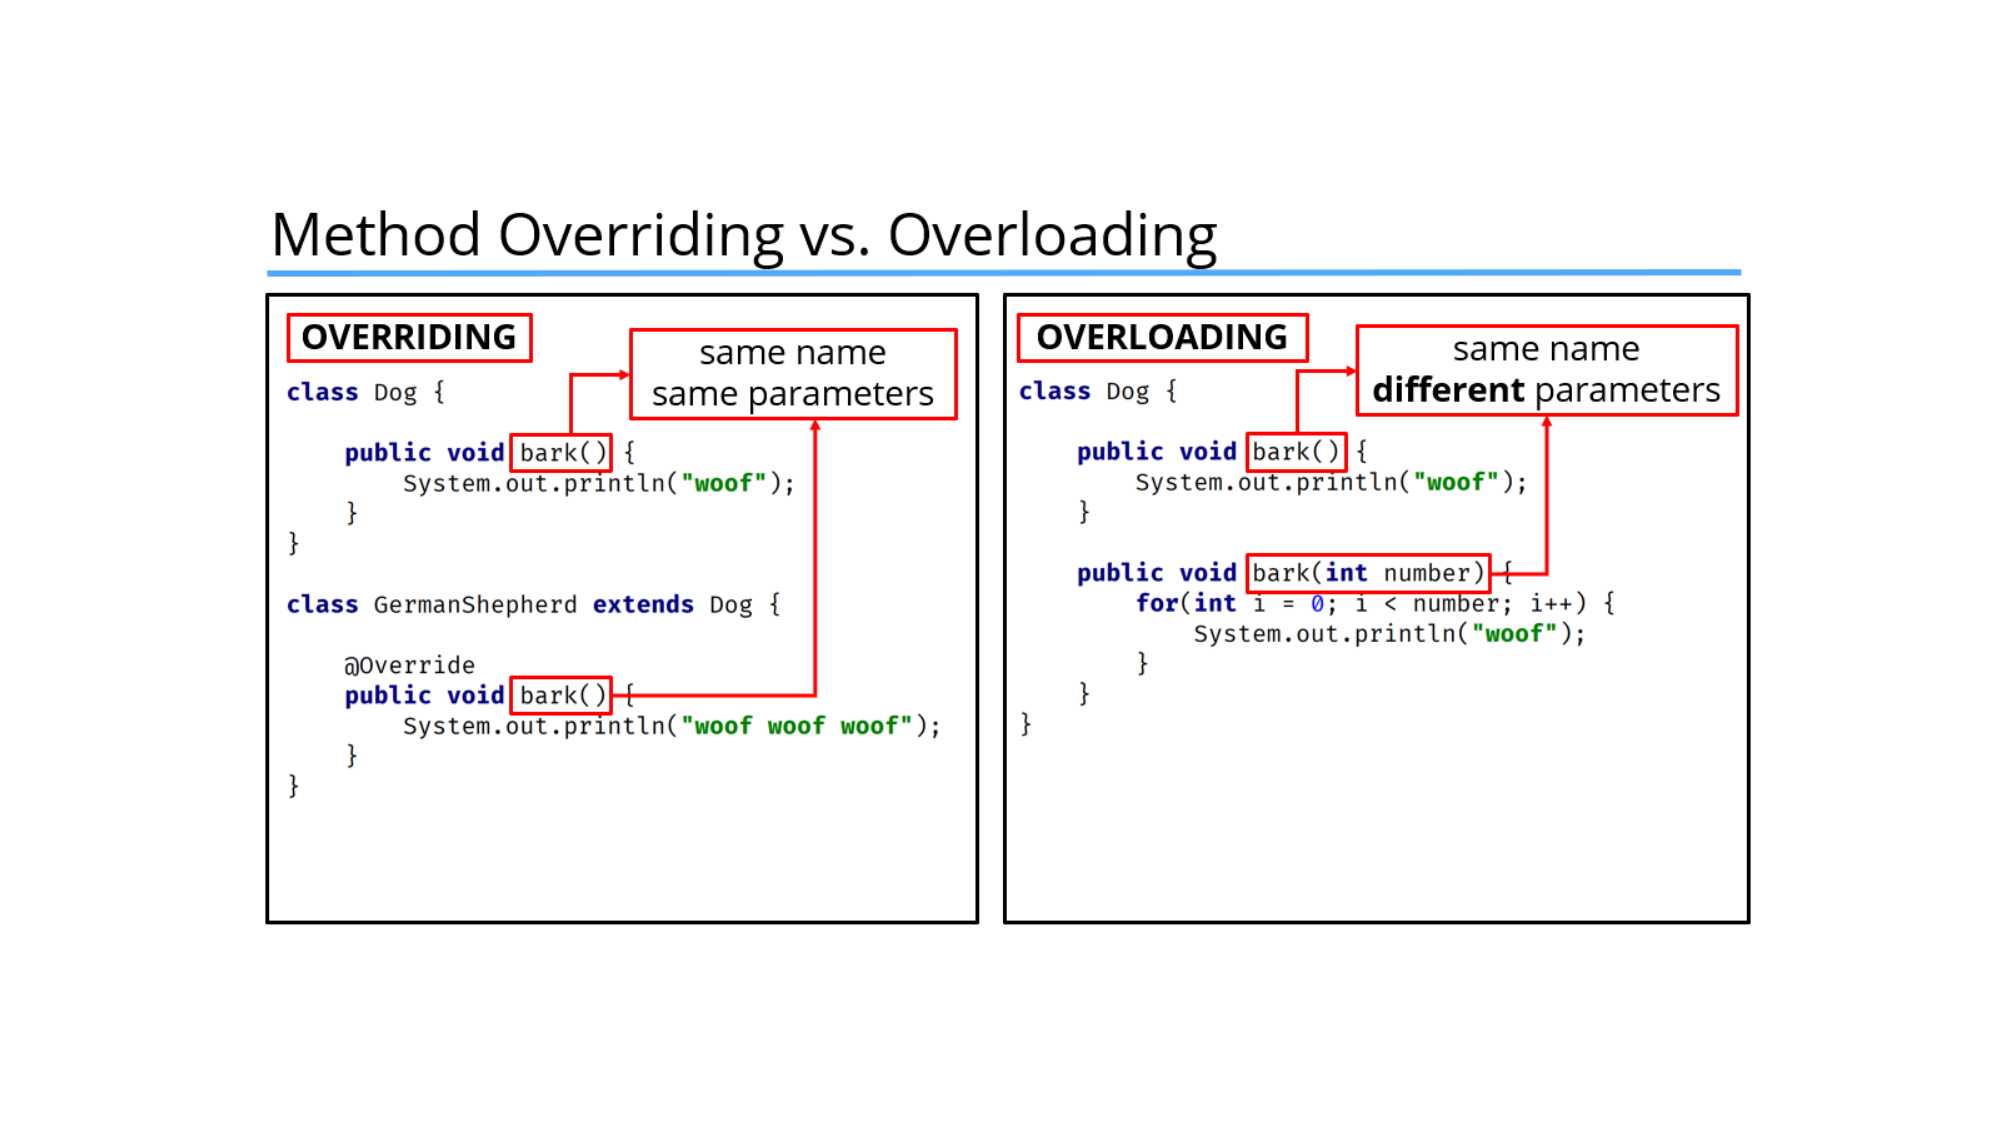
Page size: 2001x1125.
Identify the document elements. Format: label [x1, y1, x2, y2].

picture [232, 183, 1767, 942]
